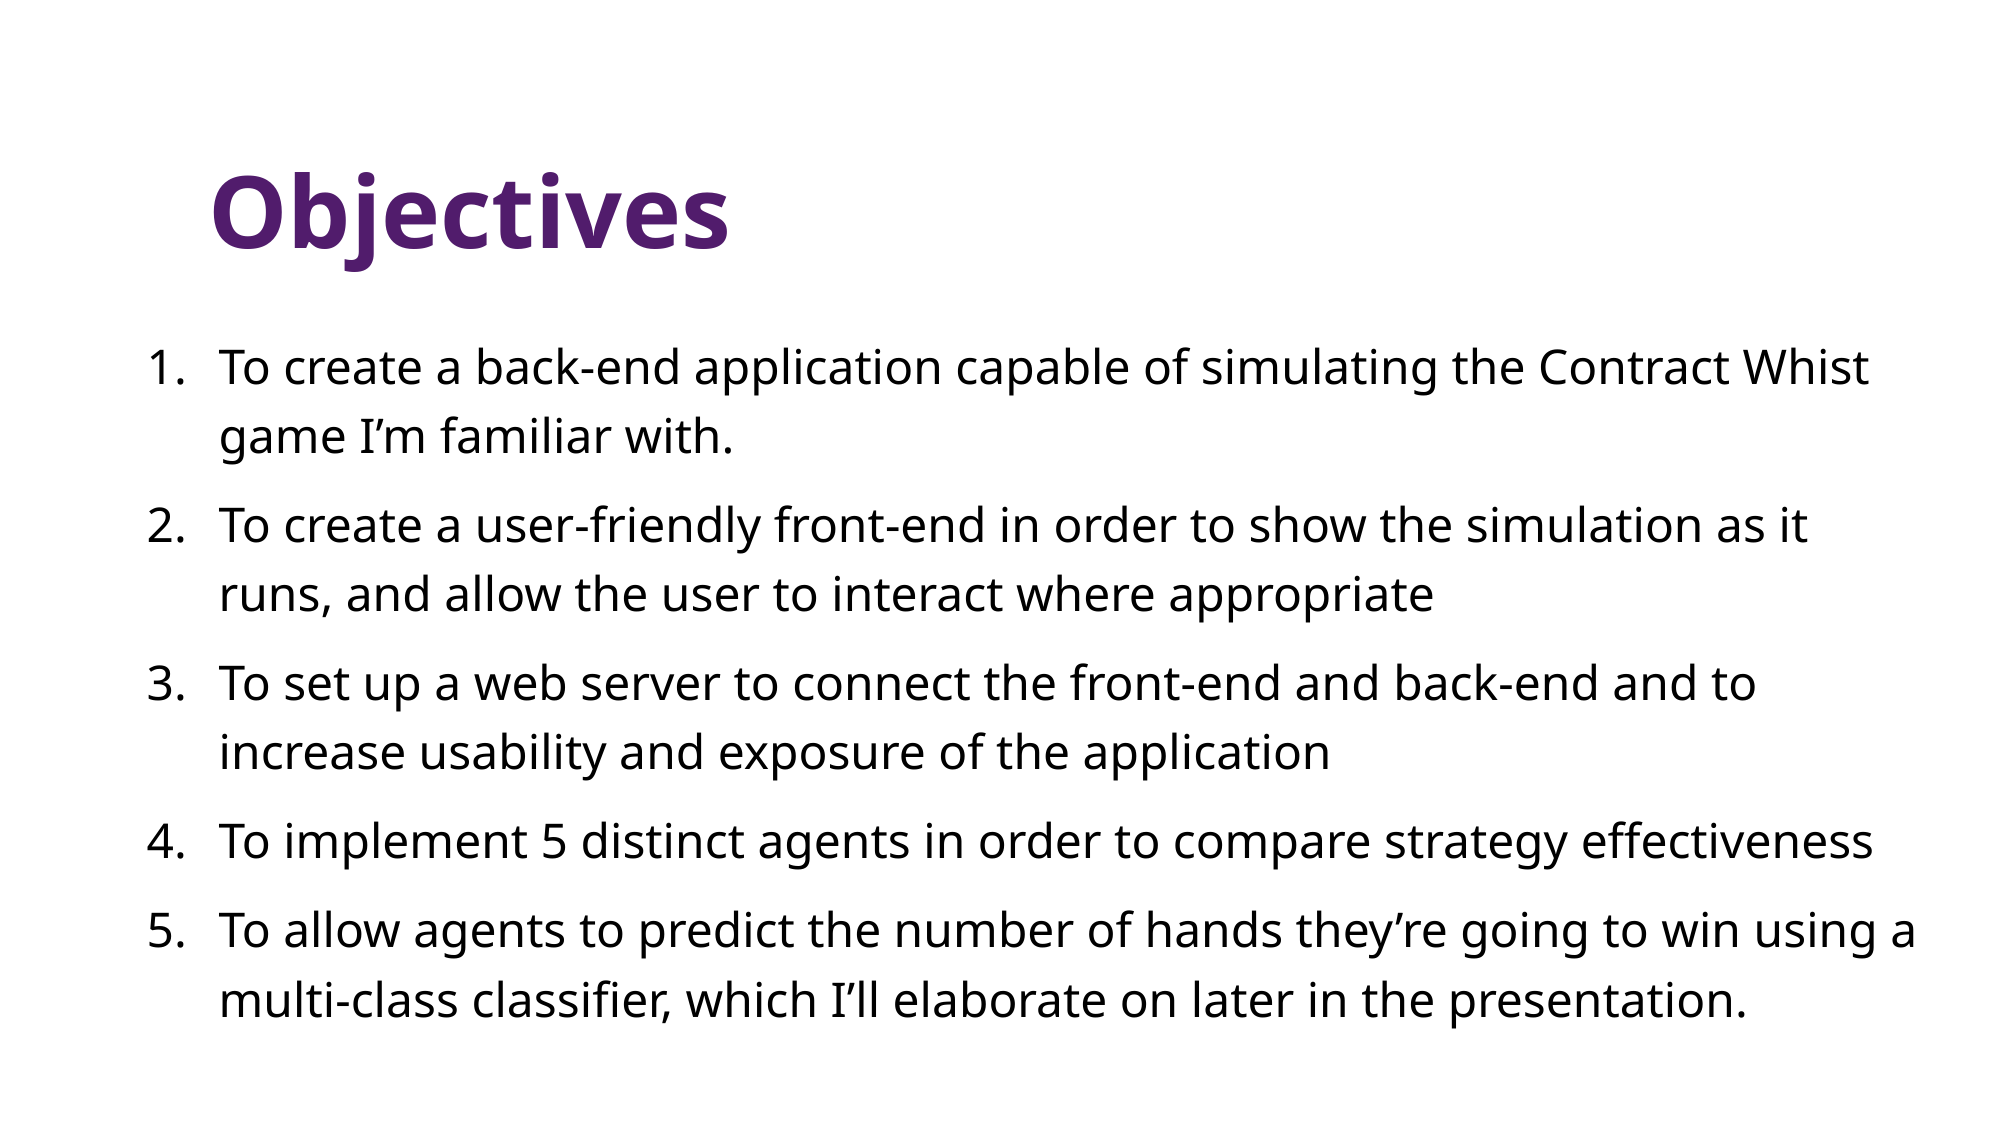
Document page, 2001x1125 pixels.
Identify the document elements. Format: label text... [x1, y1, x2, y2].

list To create a back-end application capable of simulating the Contract Whist game I’m familiar with. To create a user-friendly front-end in order to show the simulation as it runs, and allow the user to interact where appropriate To set up a web server to connect the front-end and back-end and to increase usability and exposure of the application To implement 5 distinct agents in order to compare strategy effectiveness To allow agents to predict the number of hands they’re going to win using a multi-class classifier, which I’ll elaborate on later in the presentation. [131, 317, 1942, 1046]
list Objectives [193, 154, 1369, 318]
